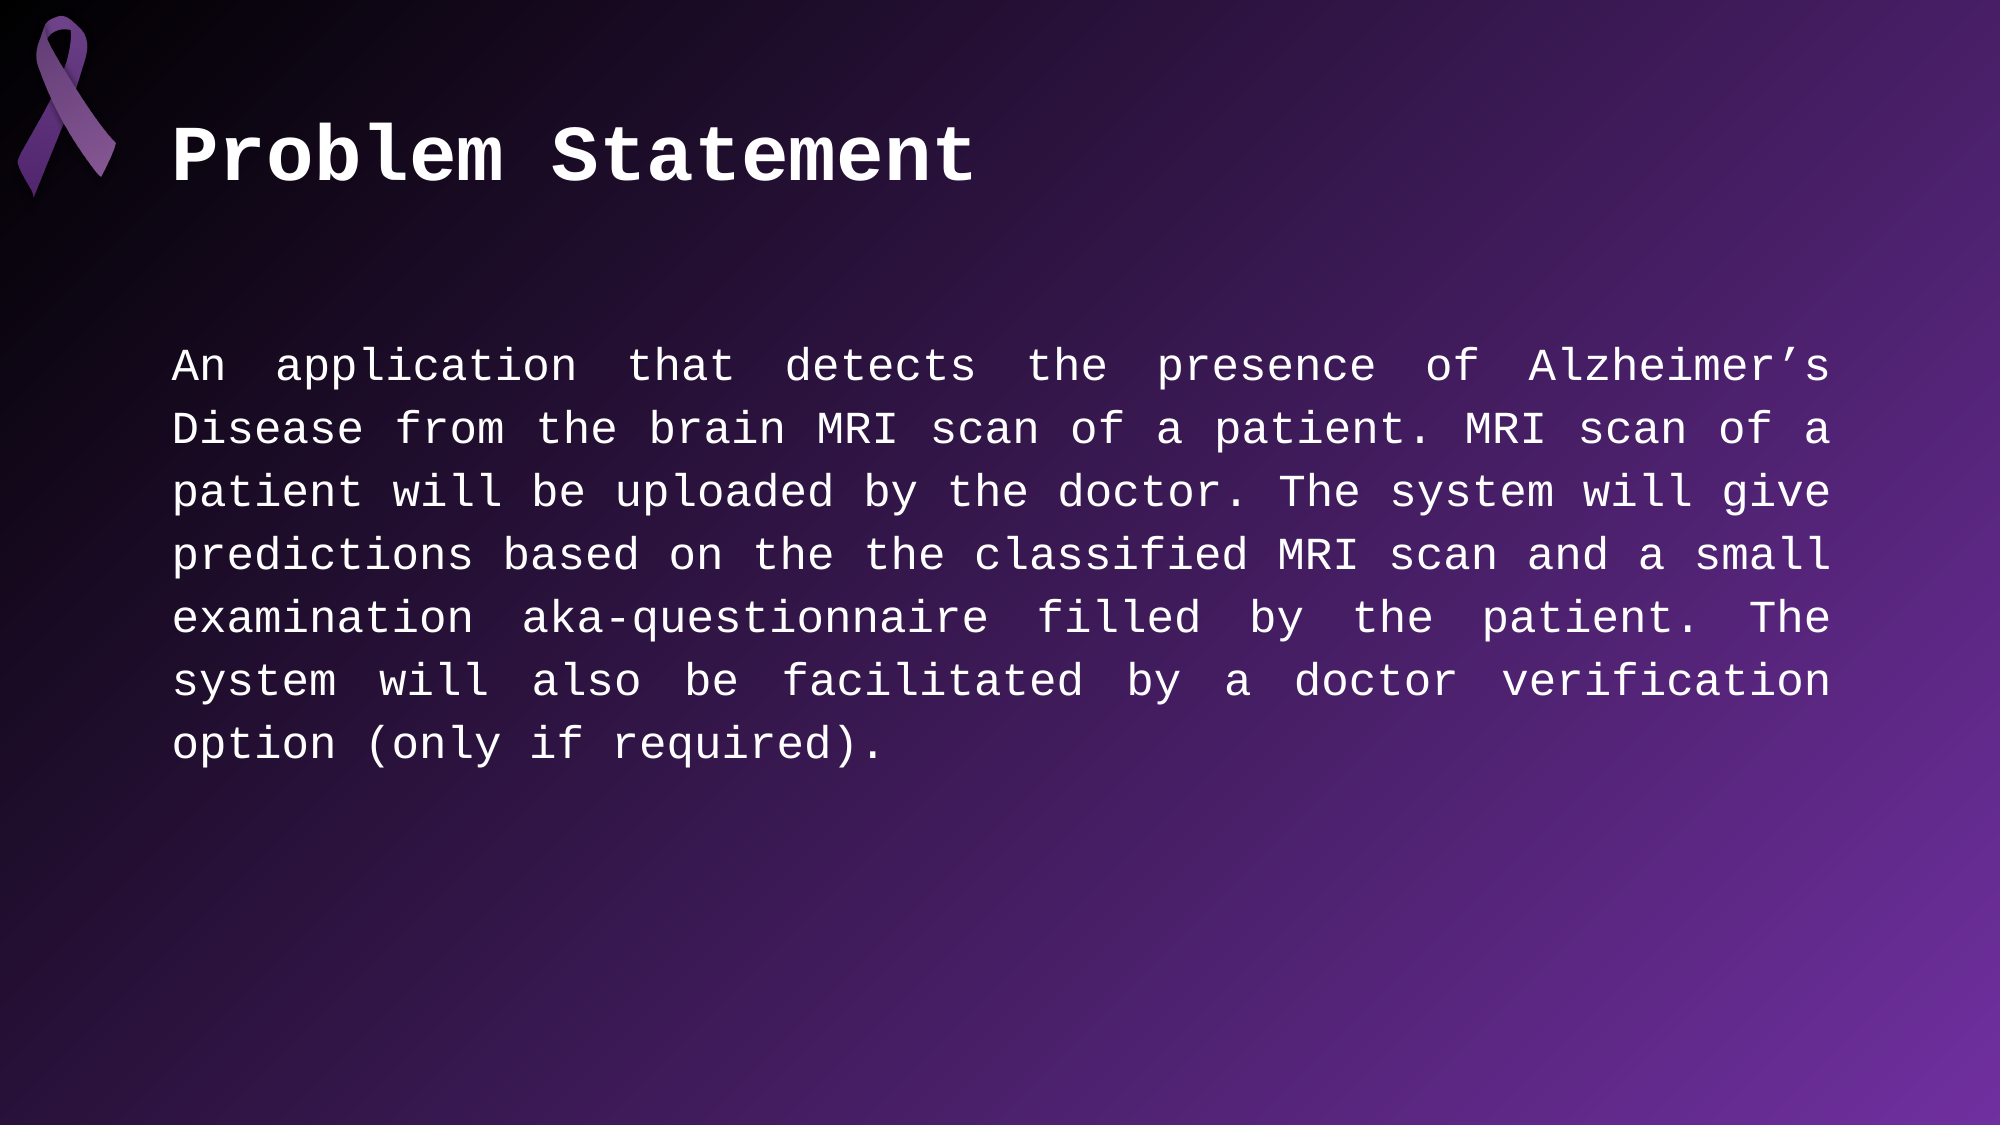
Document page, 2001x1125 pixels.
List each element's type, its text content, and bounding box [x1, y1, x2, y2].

list An application that detects the presence of Alzheimer’s Disease from the brain MRI scan of a patient. MRI scan of a patient will be uploaded by the doctor. The system will give predictions based on the the classified MRI scan and a small examination aka-questionnaire filled by the patient. The system will also be facilitated by a doctor verification option (only if required). [156, 318, 1847, 1030]
picture [0, 0, 156, 234]
title Problem Statement [156, 46, 1882, 264]
